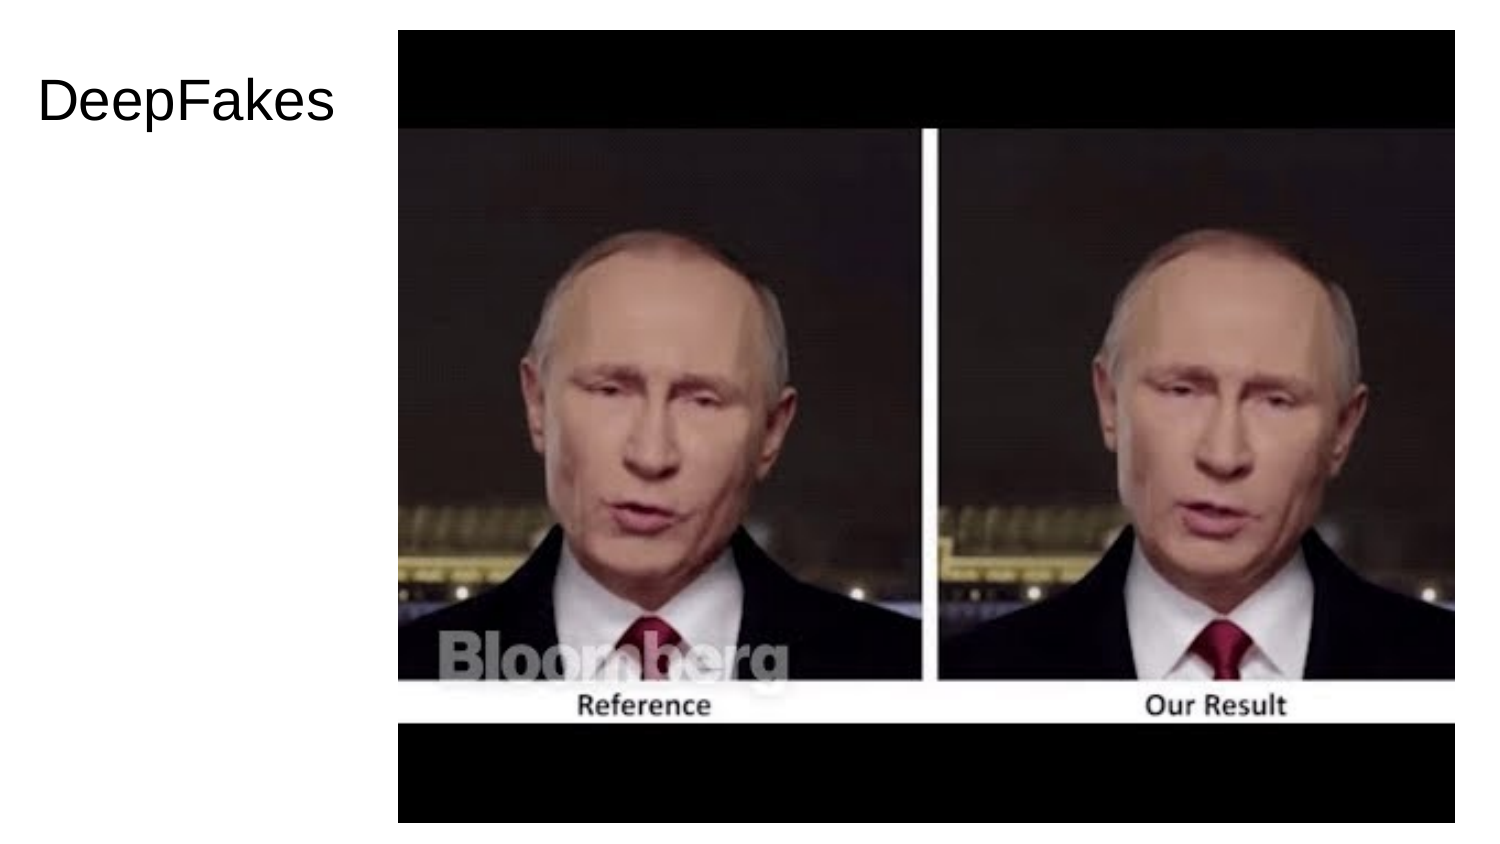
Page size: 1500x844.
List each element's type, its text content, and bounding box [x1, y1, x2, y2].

title DeepFakes [22, 47, 353, 511]
picture [398, 30, 1456, 823]
